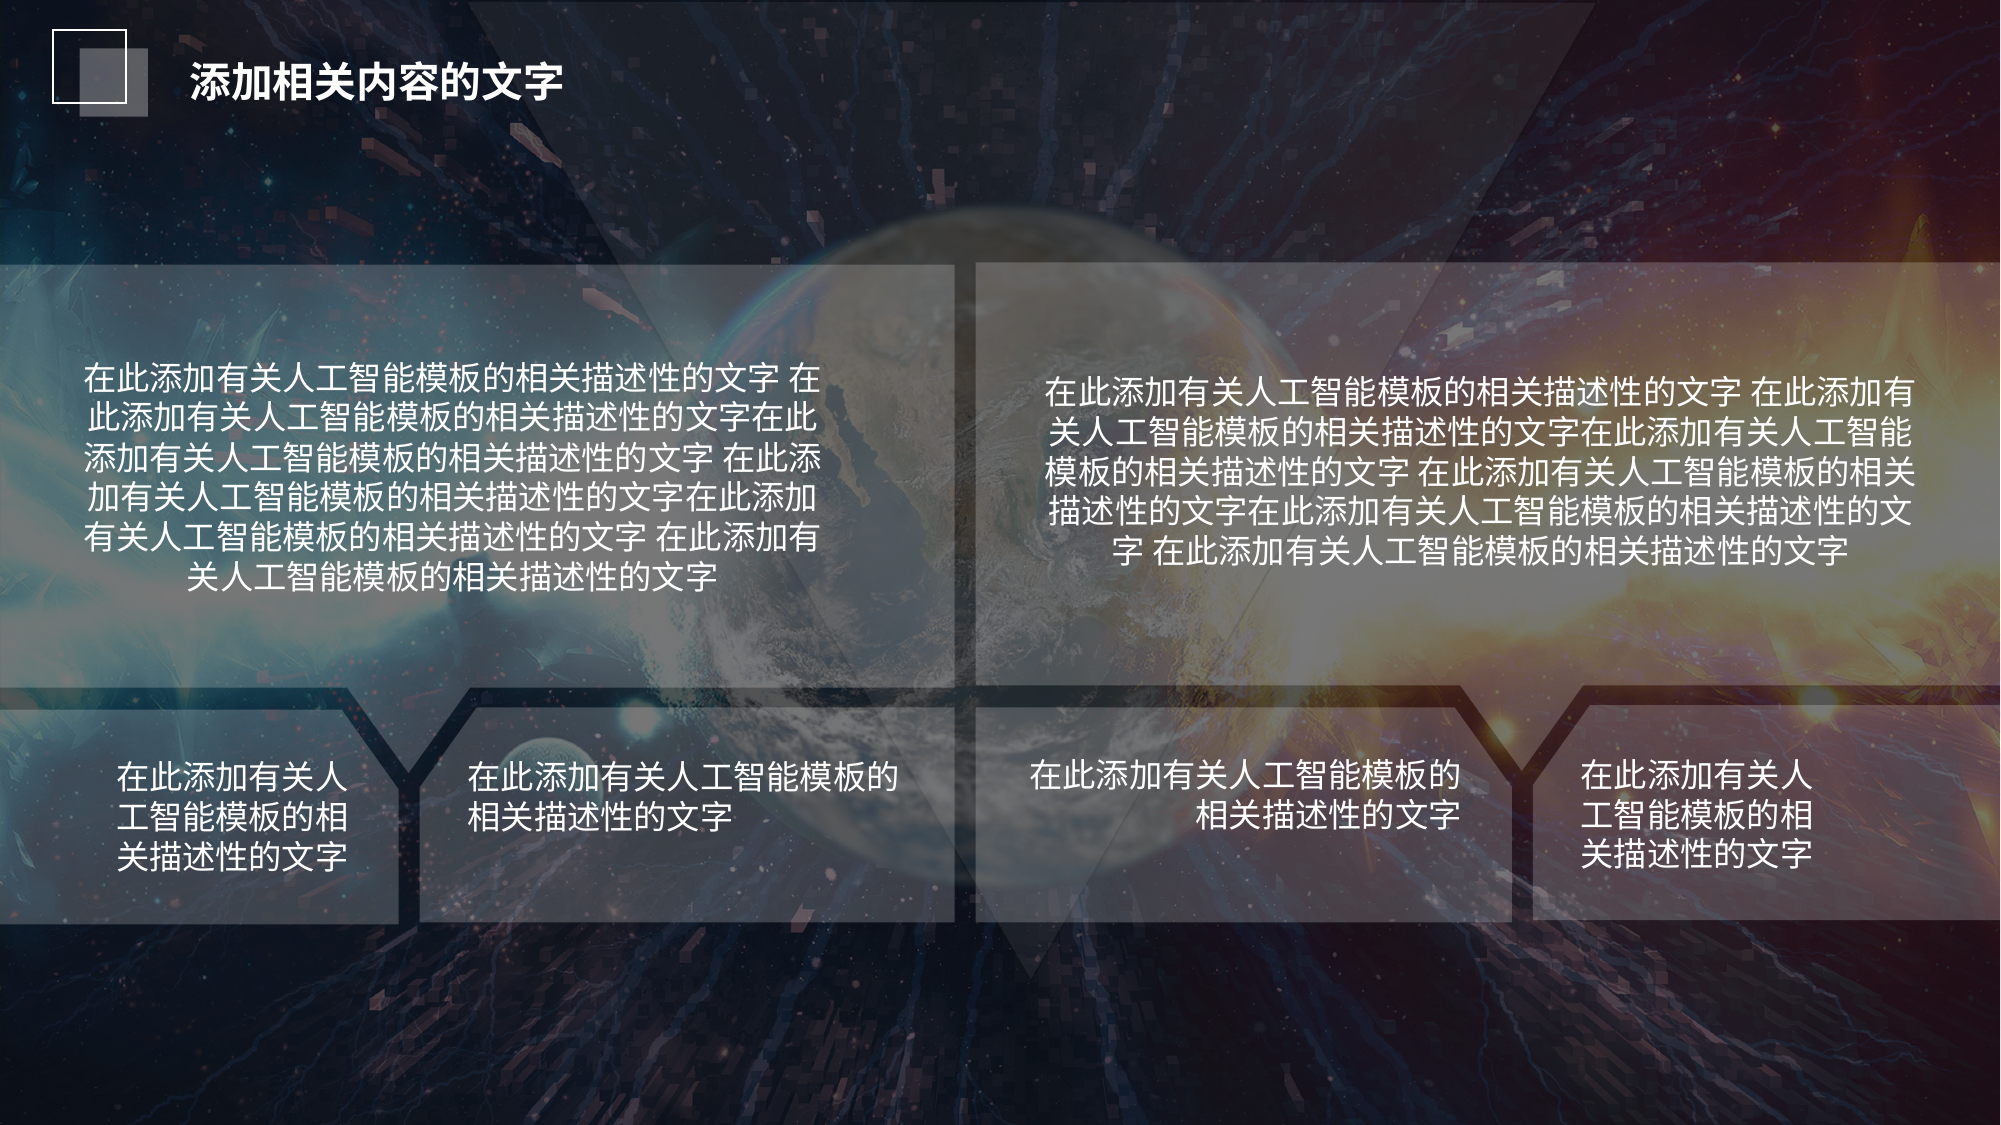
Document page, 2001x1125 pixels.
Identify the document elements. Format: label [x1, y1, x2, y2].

text_box [975, 262, 2000, 923]
text_box [0, 264, 955, 925]
